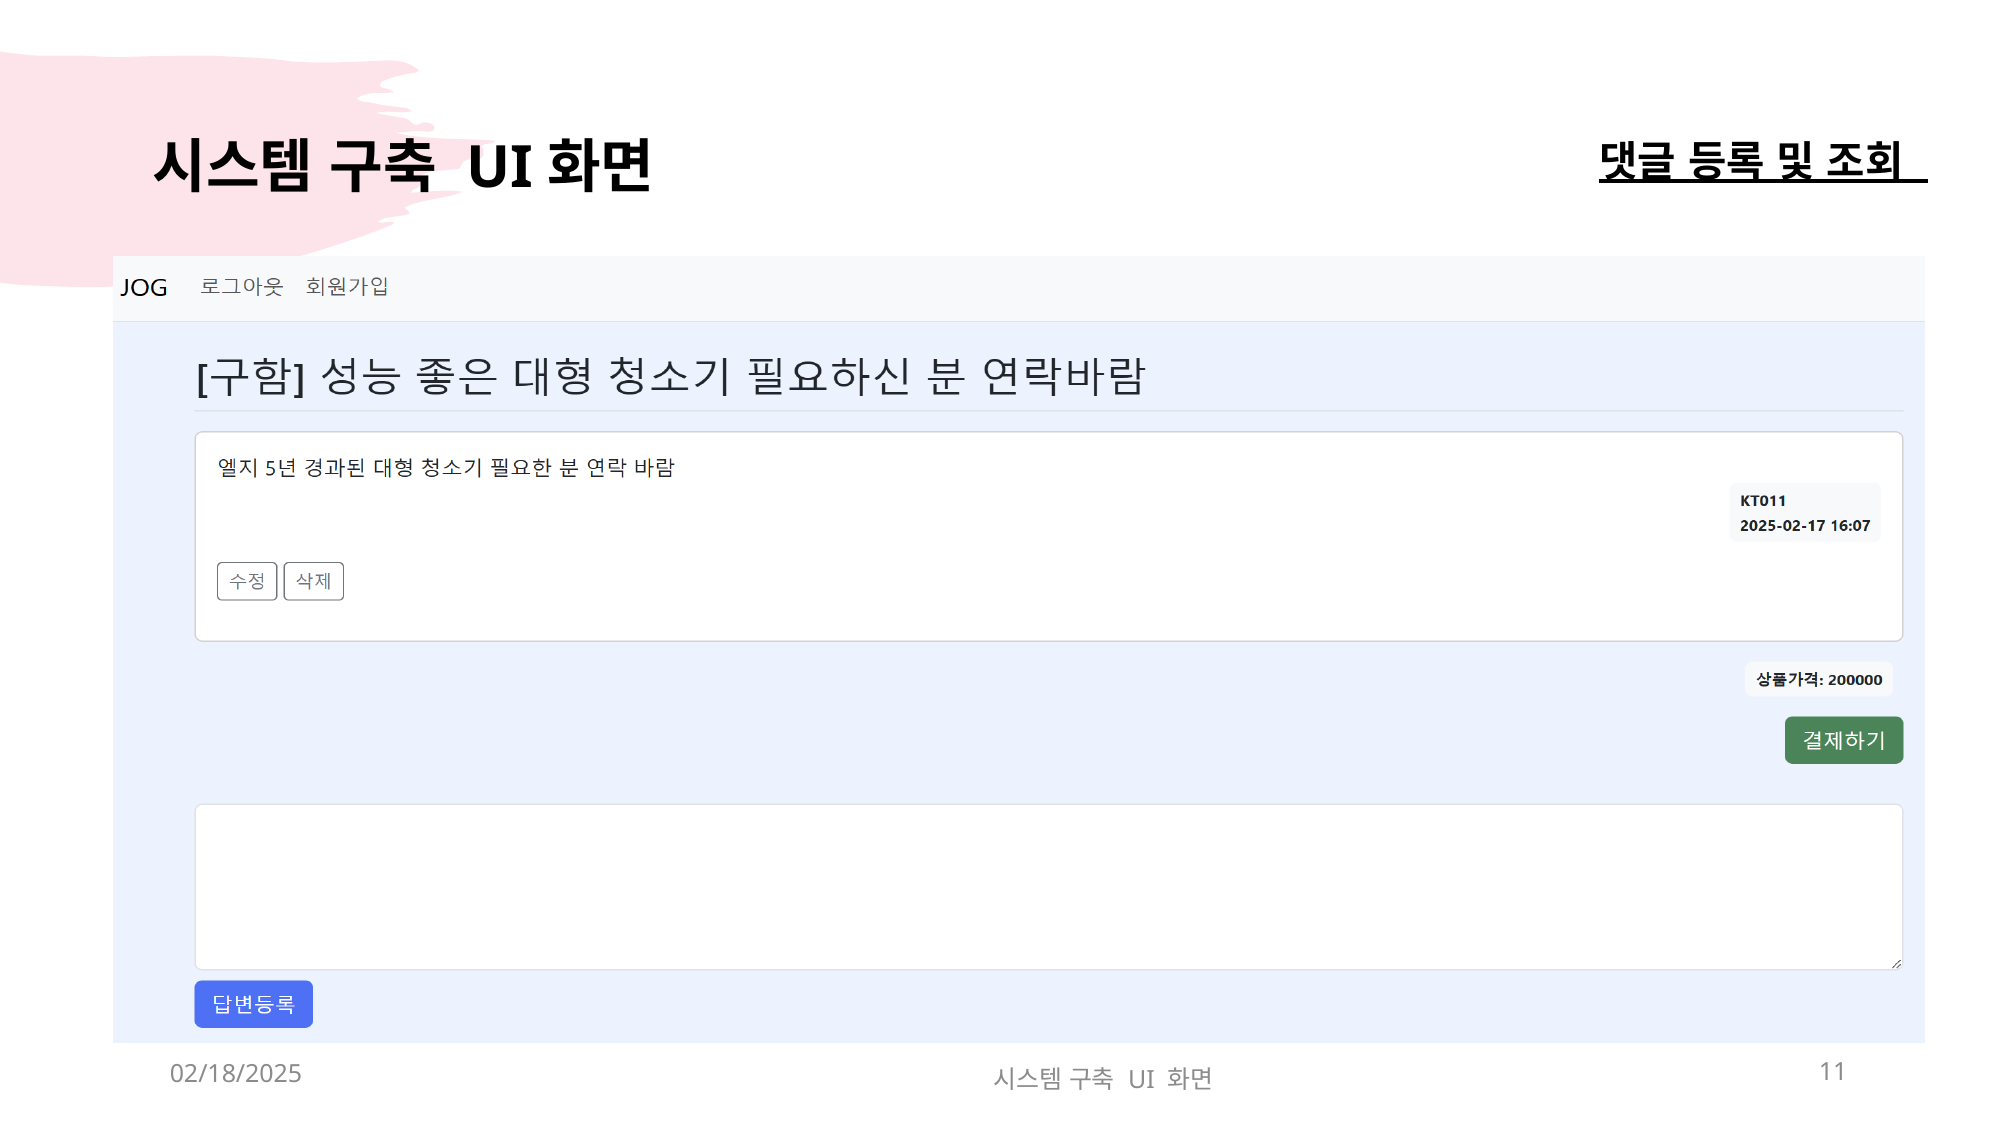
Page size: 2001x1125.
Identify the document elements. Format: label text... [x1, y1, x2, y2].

text_box 댓글 등록 및 조회 [1375, 118, 1943, 201]
slide_number 11 [1412, 1043, 1863, 1103]
footer 시스템 구축 UI 화면 [765, 1048, 1441, 1109]
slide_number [154, 1043, 605, 1103]
picture [113, 256, 1925, 1043]
title 시스템 구축 UI화면 [137, 59, 1863, 256]
